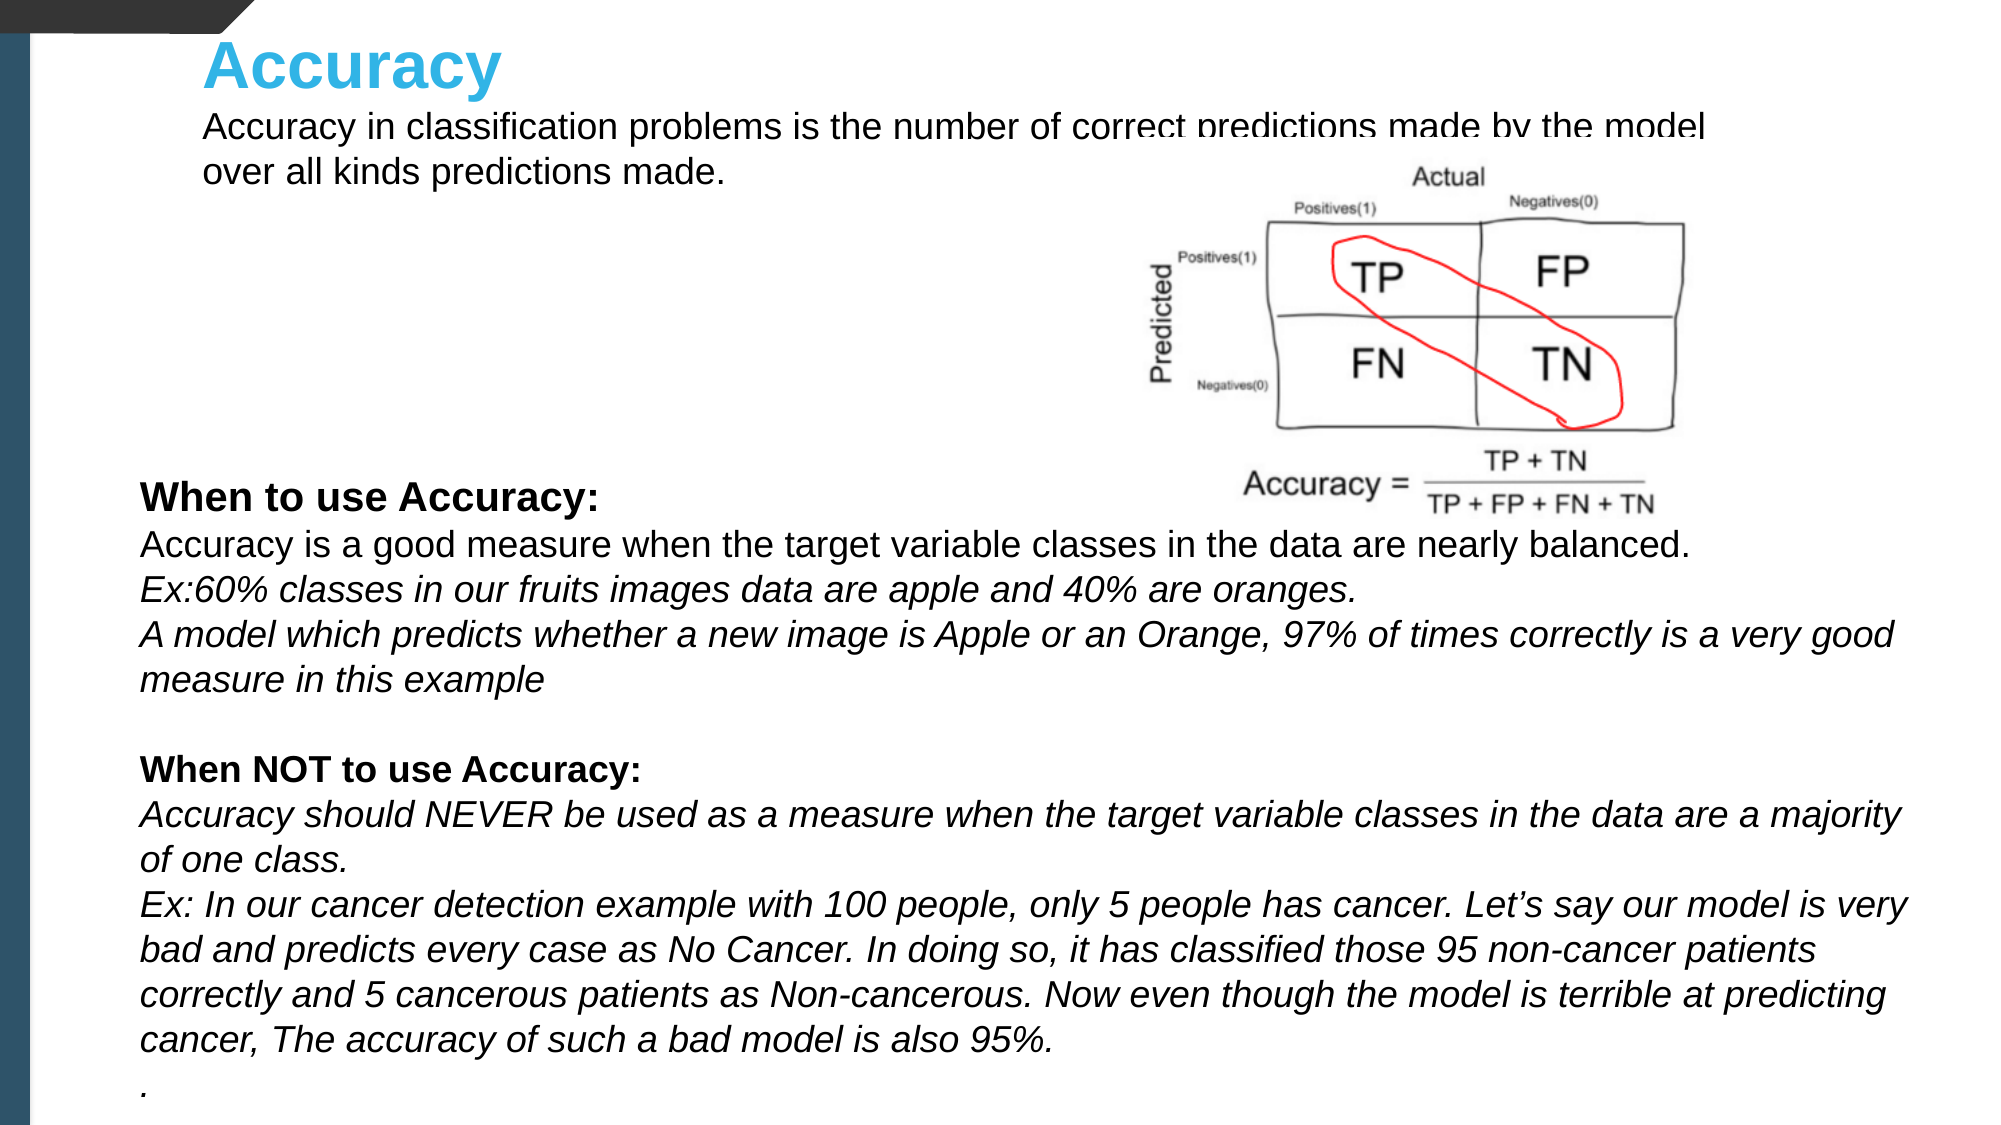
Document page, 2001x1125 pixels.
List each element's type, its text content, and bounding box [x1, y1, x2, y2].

text_box When to use Accuracy: Accuracy is a good measure when the target variable classes in the data are nearly balanced. Ex:60% classes in our fruits images data are apple and 40% are oranges. A model which predicts whether a new image is Apple or an Orange, 97% of times correctly is a very good measure in this example When NOT to use Accuracy: Accuracy should NEVER be used as a measure when the target variable classes in the data are a majority of one class. Ex: In our cancer detection example with 100 people, only 5 people has cancer. Let’s say our model is very bad and predicts every case as No Cancer. In doing so, it has classified those 95 non-cancer patients correctly and 5 cancerous patients as Non-cancerous. Now even though the model is terrible at predicting cancer, The accuracy of such a bad model is also 95%. . [125, 162, 1940, 1122]
text_box [298, 149, 1132, 162]
picture [1137, 137, 1701, 519]
text_box Accuracy Accuracy in classification problems is the number of correct predictions made by the model over all kinds predictions made. [187, 15, 1799, 162]
